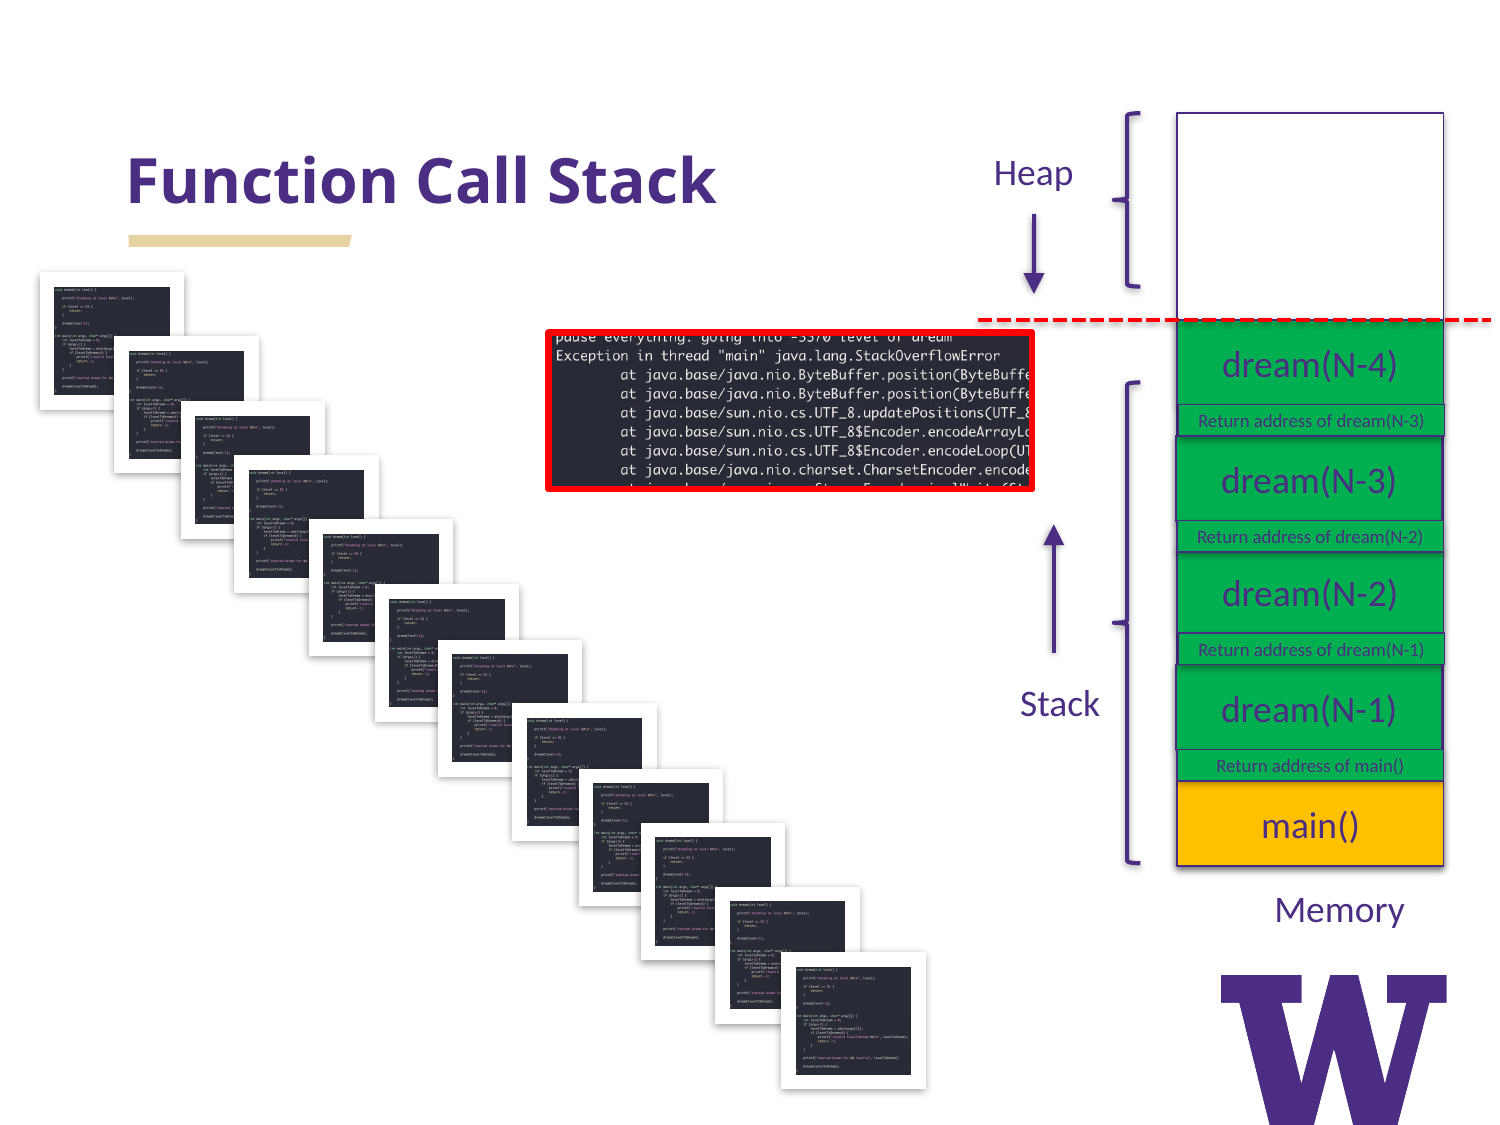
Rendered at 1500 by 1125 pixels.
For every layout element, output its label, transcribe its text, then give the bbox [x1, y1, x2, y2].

text_box [1111, 111, 1141, 289]
text_box dream(N-4) [1176, 329, 1444, 404]
text_box Return address of dream(N-3) [1178, 404, 1445, 437]
text_box Stack [1005, 671, 1116, 732]
title Function Call Stack [110, 60, 1453, 224]
picture [128, 235, 352, 247]
text_box Return address of dream(N-1) [1178, 632, 1445, 665]
text_box dream(N-1) [1175, 671, 1443, 748]
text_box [248, 469, 506, 708]
picture [1221, 975, 1447, 1125]
text_box [1111, 380, 1141, 866]
text_box Heap [979, 140, 1089, 200]
picture [551, 335, 1030, 487]
text_box Memory [1259, 877, 1421, 938]
text_box main() [1176, 788, 1444, 867]
text_box dream(N-3) [1175, 443, 1443, 520]
text_box Return address of dream(N-2) [1176, 520, 1444, 553]
text_box [1176, 112, 1444, 316]
text_box dream(N-2) [1176, 560, 1444, 633]
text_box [54, 286, 311, 525]
text_box Return address of main() [1176, 749, 1444, 782]
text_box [452, 653, 709, 892]
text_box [654, 837, 912, 1076]
